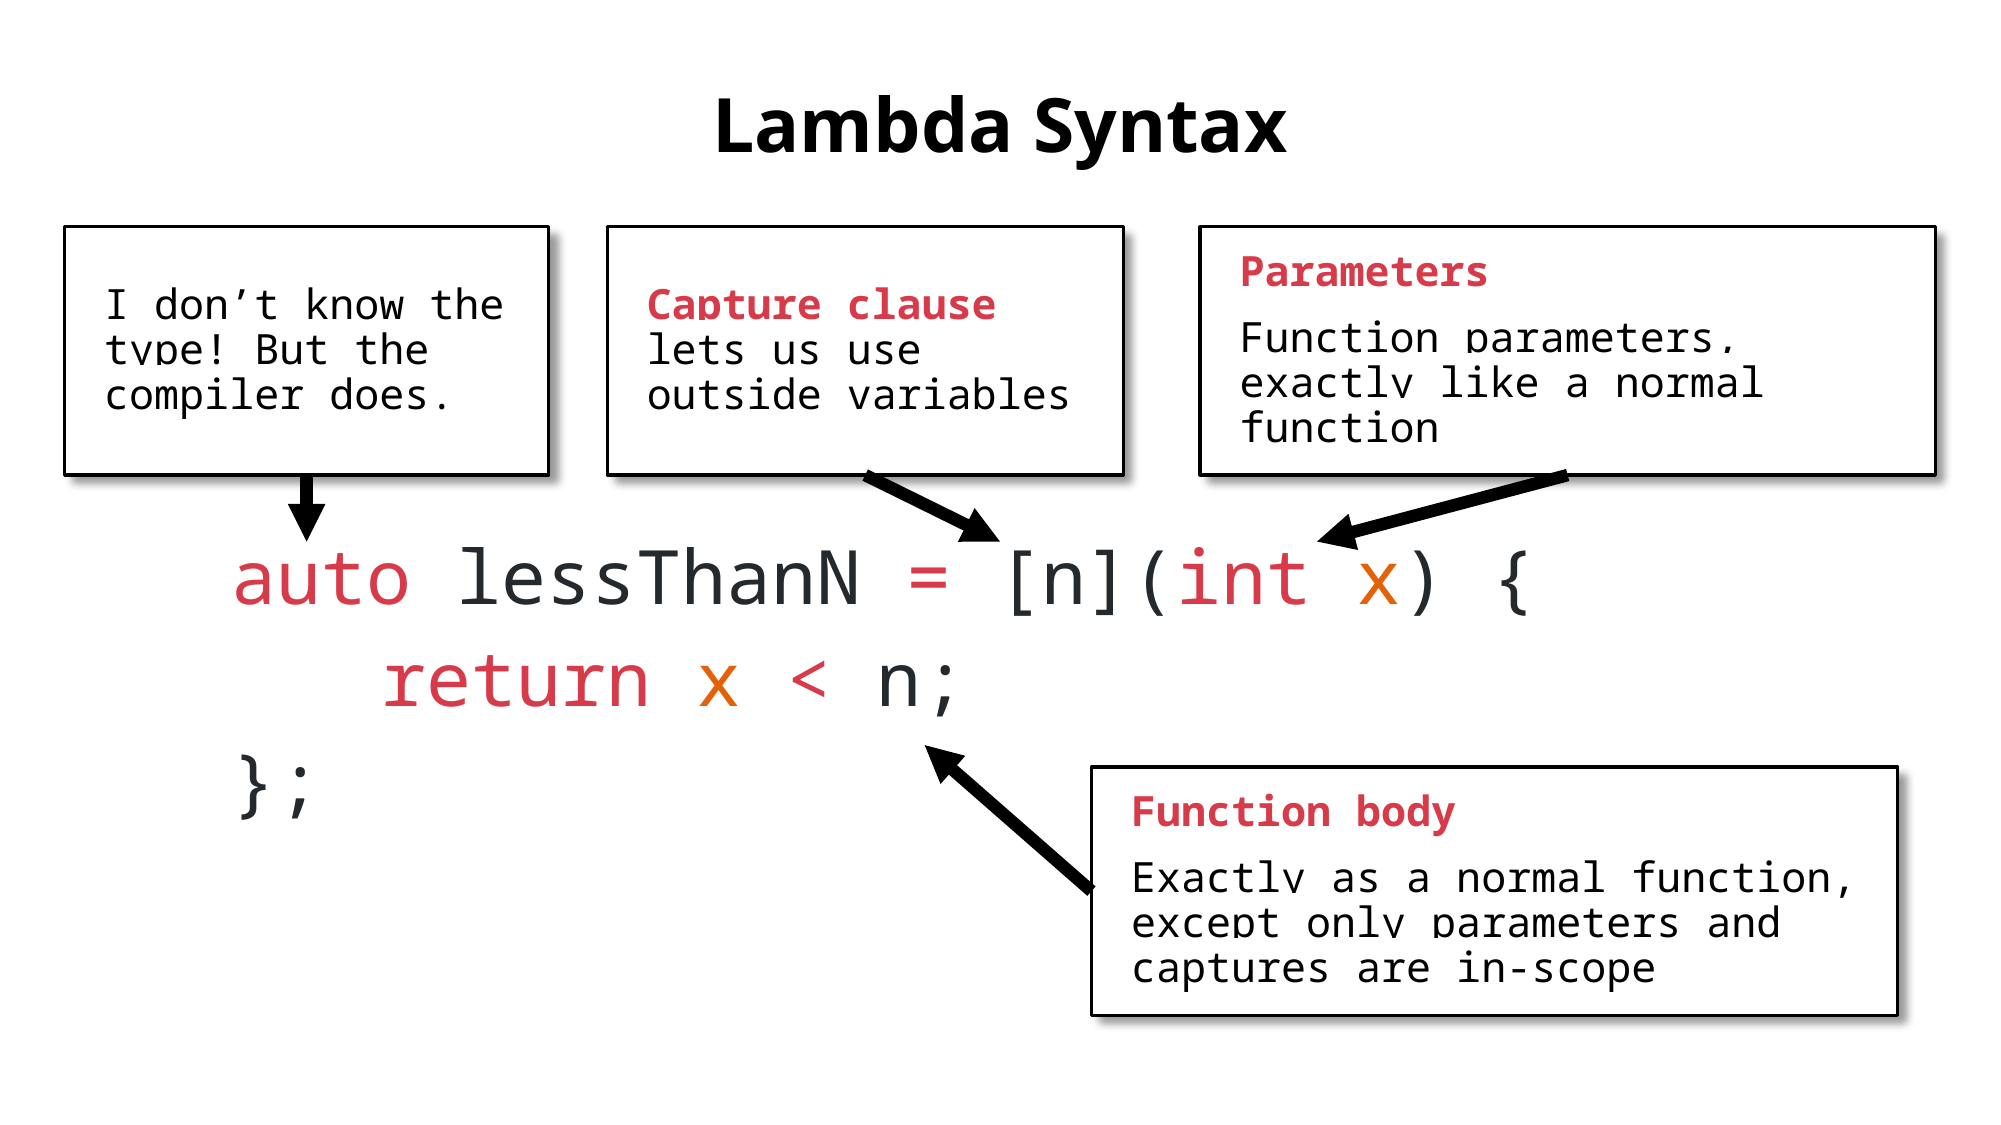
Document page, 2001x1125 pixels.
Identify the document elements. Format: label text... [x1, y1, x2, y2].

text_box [864, 474, 1001, 543]
title Lambda Syntax [64, 65, 1936, 191]
text_box Capture clause lets us use outside variables [607, 226, 1124, 476]
text_box Parameters Function parameters, exactly like a normal function [1200, 226, 1936, 476]
text_box auto lessThanN = [n](int x) { return x < n; }; [64, 450, 1936, 914]
text_box I don’t know the type! But the compiler does. [64, 226, 549, 476]
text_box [1316, 474, 1569, 543]
text_box Function body Exactly as a normal function, except only parameters and captures are in-scope [1091, 767, 1898, 1016]
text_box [924, 744, 1092, 892]
